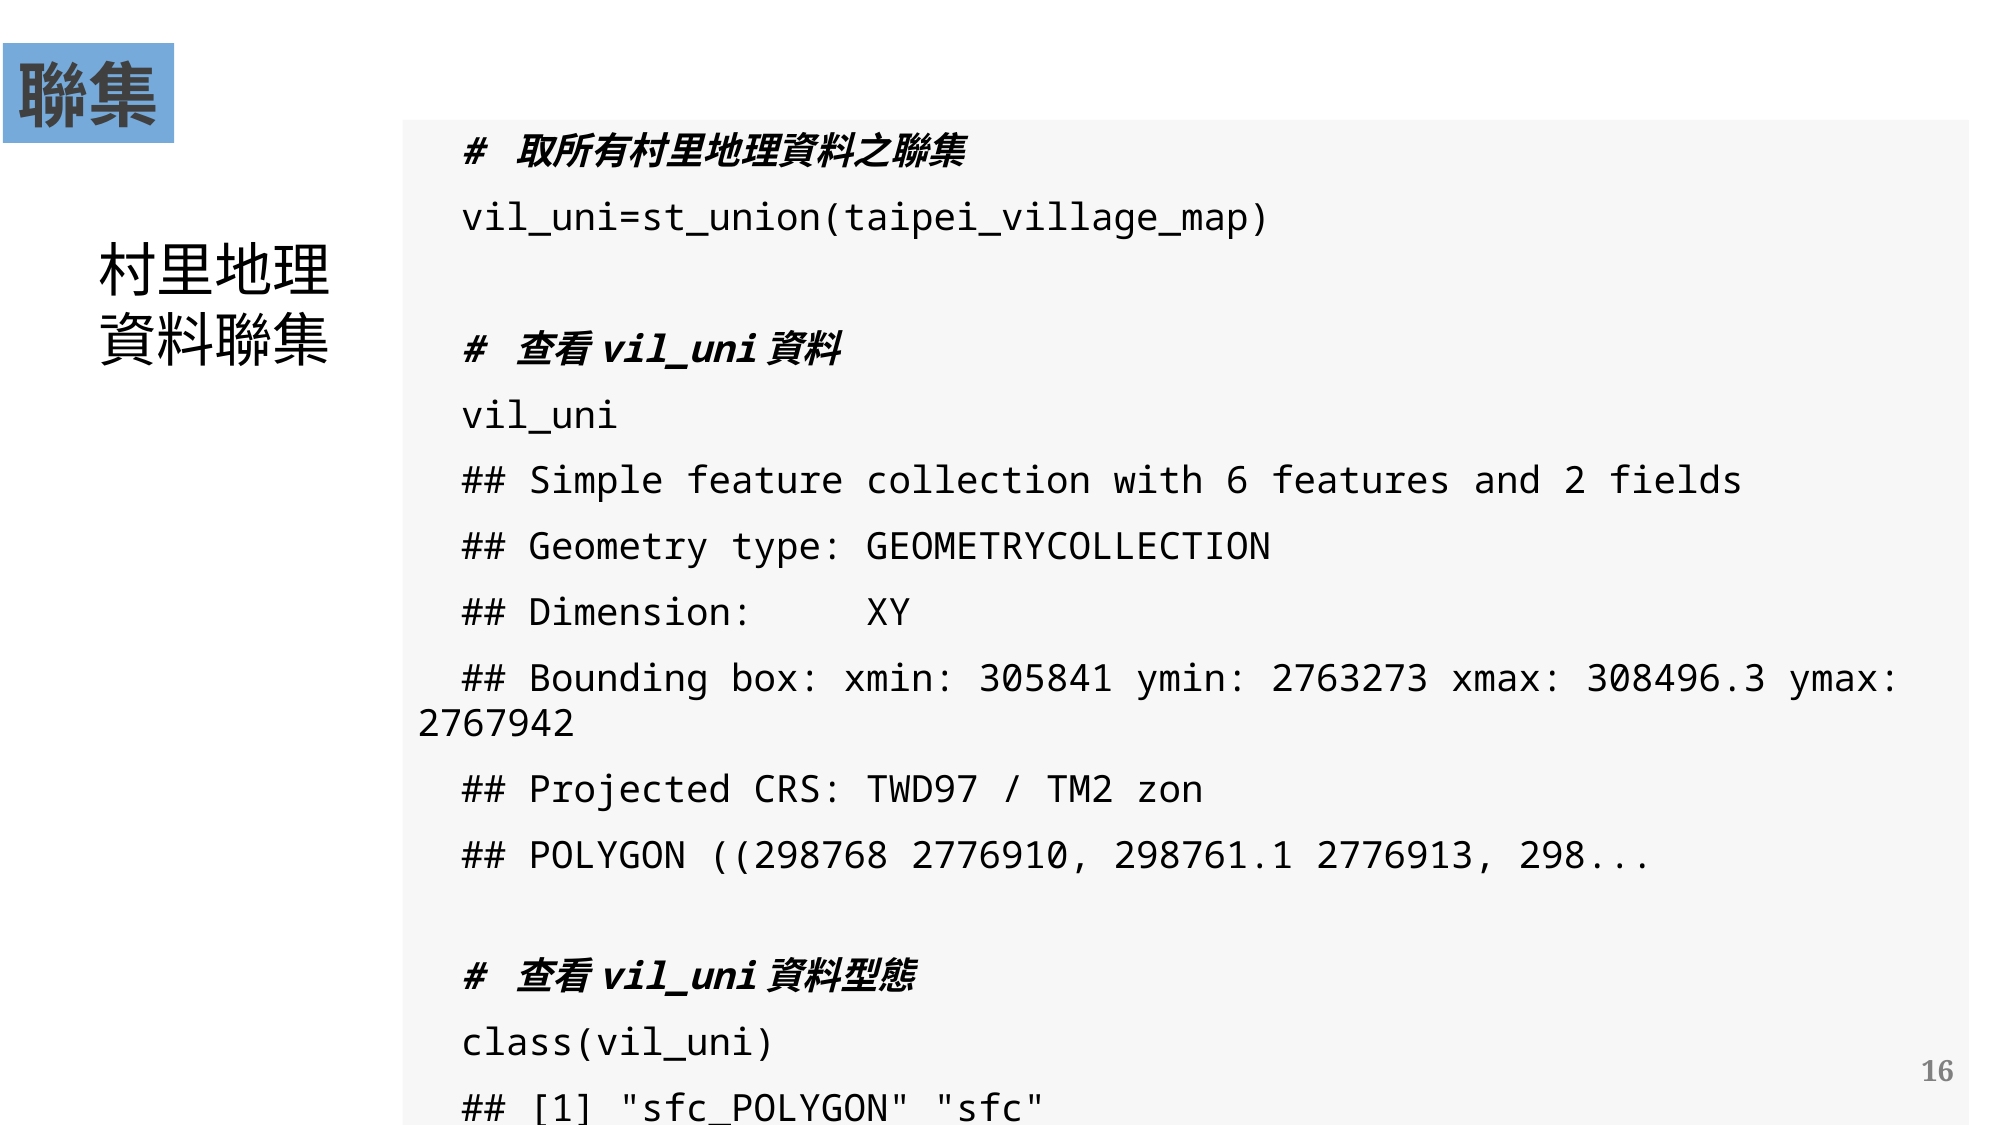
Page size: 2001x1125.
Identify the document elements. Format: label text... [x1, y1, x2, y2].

text_box 聯集 [2, 43, 175, 143]
text_box # 取所有村里地理資料之聯集 vil_uni=st_union(taipei_village_map) # 查看vil_uni資料 vil_uni ## Simple feature collection with 6 features and 2 fields ## Geometry type: GEOMETRYCOLLECTION ## Dimension: XY ## Bounding box: xmin: 305841 ymin: 2763273 xmax: 308496.3 ymax: 2767942 ## Projected CRS: TWD97 / TM2 zon ## POLYGON ((298768 2776910, 298761.1 2776913, 298... # 查看vil_uni資料型態 class(vil_uni) ## [1] "sfc_POLYGON" "sfc" [402, 119, 1969, 1125]
slide_number 16 [1518, 1042, 1969, 1103]
text_box 村里地理資料聯集 [83, 226, 403, 381]
